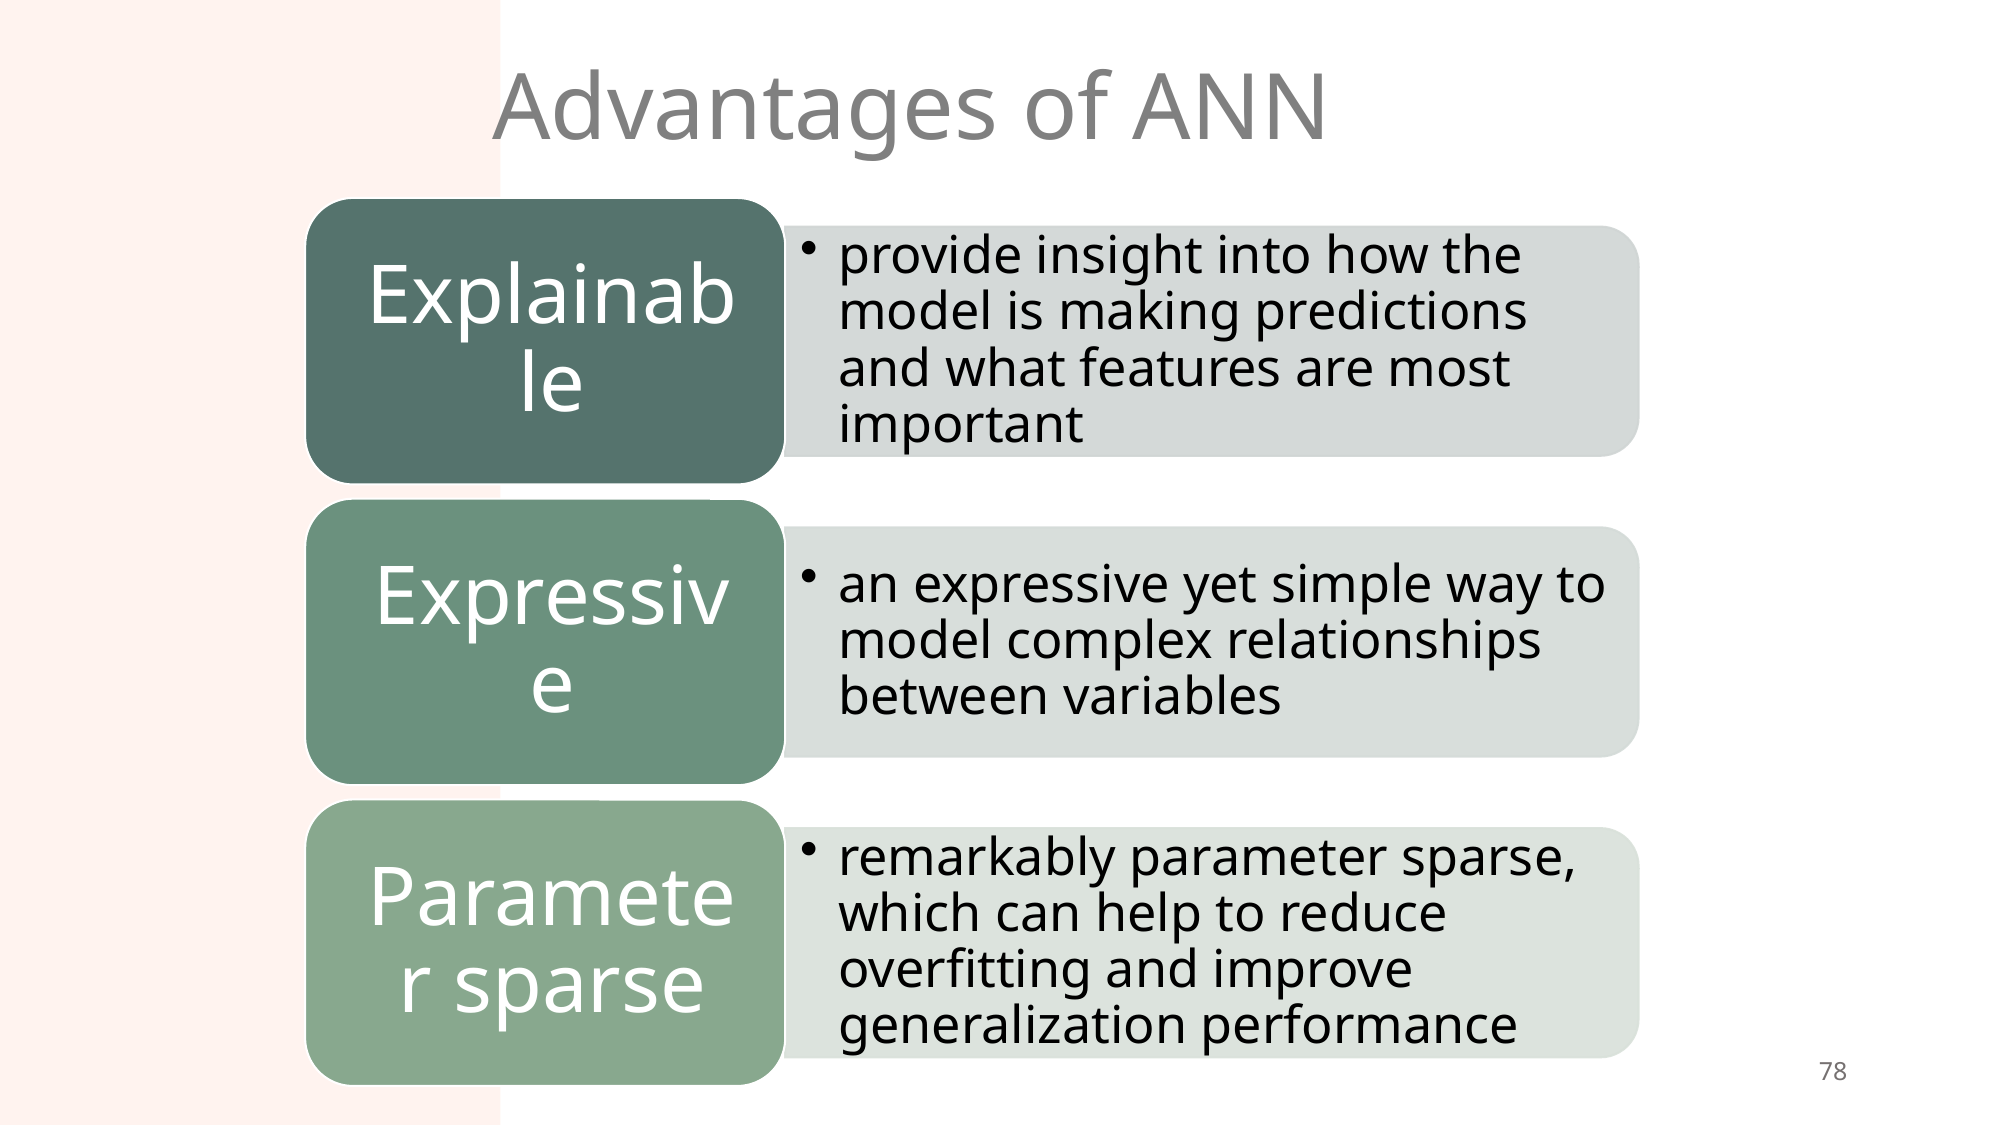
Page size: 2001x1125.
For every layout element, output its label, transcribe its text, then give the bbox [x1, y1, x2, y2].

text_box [305, 197, 1639, 1087]
slide_number 78 [1412, 1042, 1863, 1103]
title Advantages of ANN [477, 22, 1523, 197]
